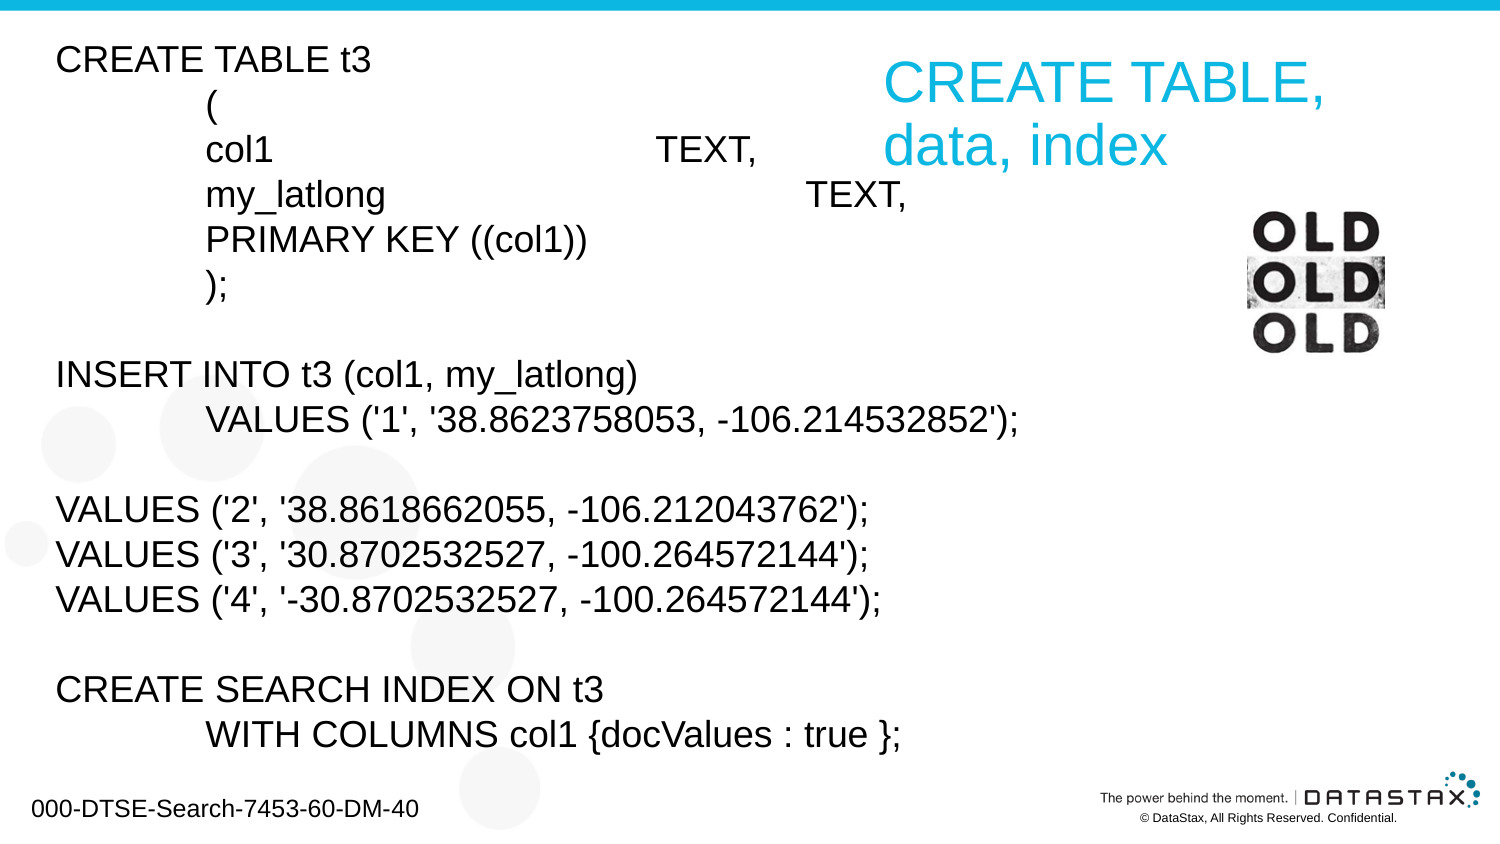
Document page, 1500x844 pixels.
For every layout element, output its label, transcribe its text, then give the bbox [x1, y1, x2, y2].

slide_number © DataStax, All Rights Reserved. Confidential. [1125, 802, 1463, 834]
slide_number 000-DTSE-Search-7453-60-DM-40 [16, 785, 720, 831]
picture [1085, 756, 1495, 823]
picture [1246, 205, 1385, 359]
list CREATE TABLE t3 ( col1 TEXT, my_latlong TEXT, PRIMARY KEY ((col1)) ); INSERT INTO t3 (col1, my_latlong) VALUES ('1', '38.8623758053, -106.214532852'); VALUES ('2', '38.8618662055, -106.212043762'); VALUES ('3', '30.8702532527, -100.264572144'); VALUES ('4', '-30.8702532527, -100.264572144'); CREATE SEARCH INDEX ON t3 WITH COLUMNS col1 {docValues : true }; [54, 27, 1126, 300]
title CREATE TABLE, data, index [1126, 102, 1425, 193]
